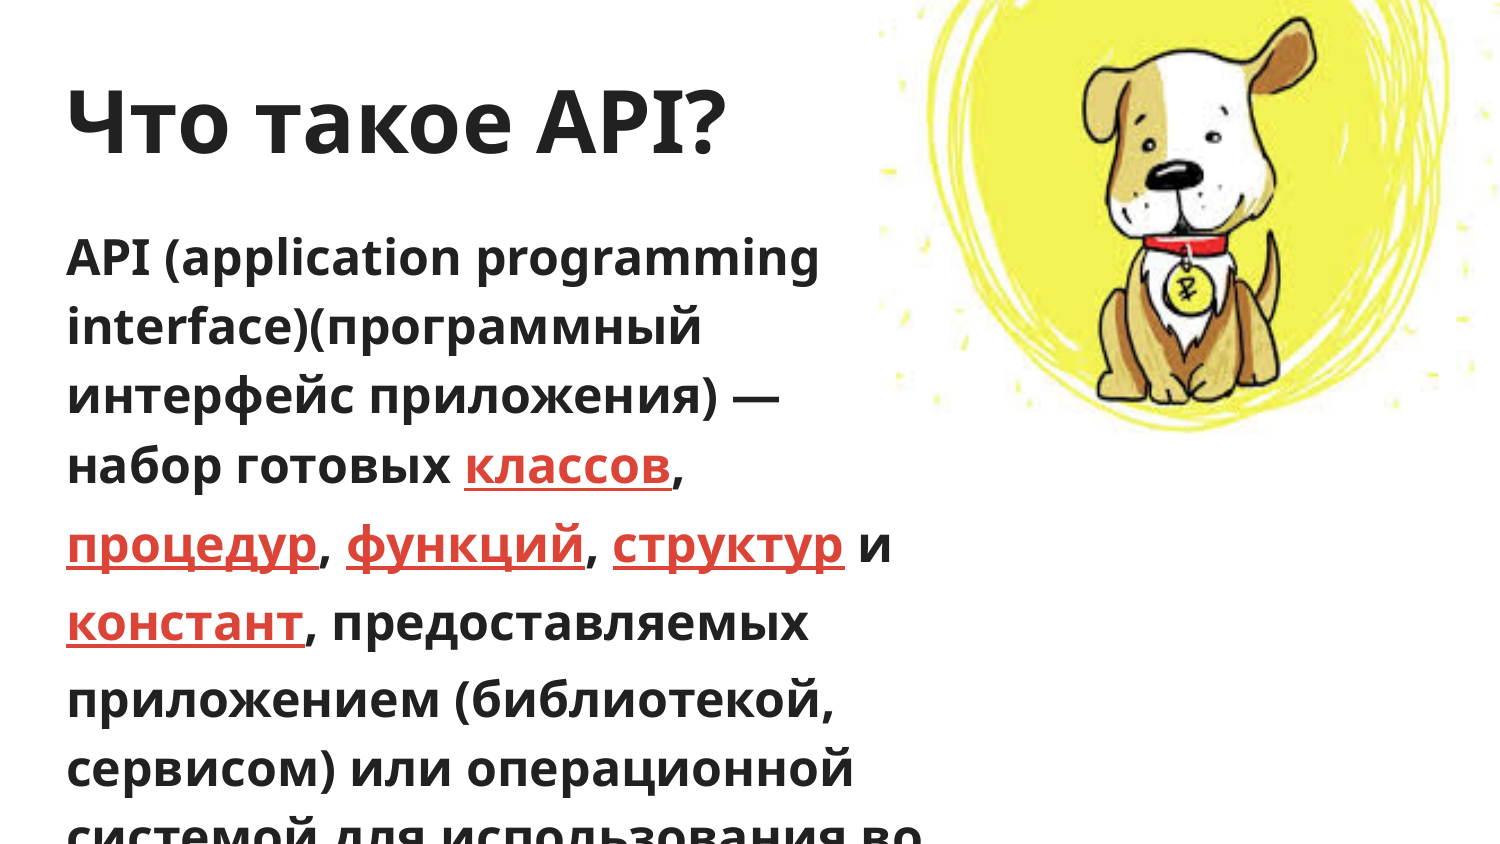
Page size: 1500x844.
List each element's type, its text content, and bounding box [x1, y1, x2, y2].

list API (application programming interface)(программный интерфейс приложения) — набор готовых классов, процедур, функций, структур и констант, предоставляемых приложением (библиотекой, сервисом) или операционной системой для использования во внешних программных продуктах. [51, 201, 940, 750]
picture [879, 0, 1500, 474]
title Что такое API? [51, 50, 874, 183]
